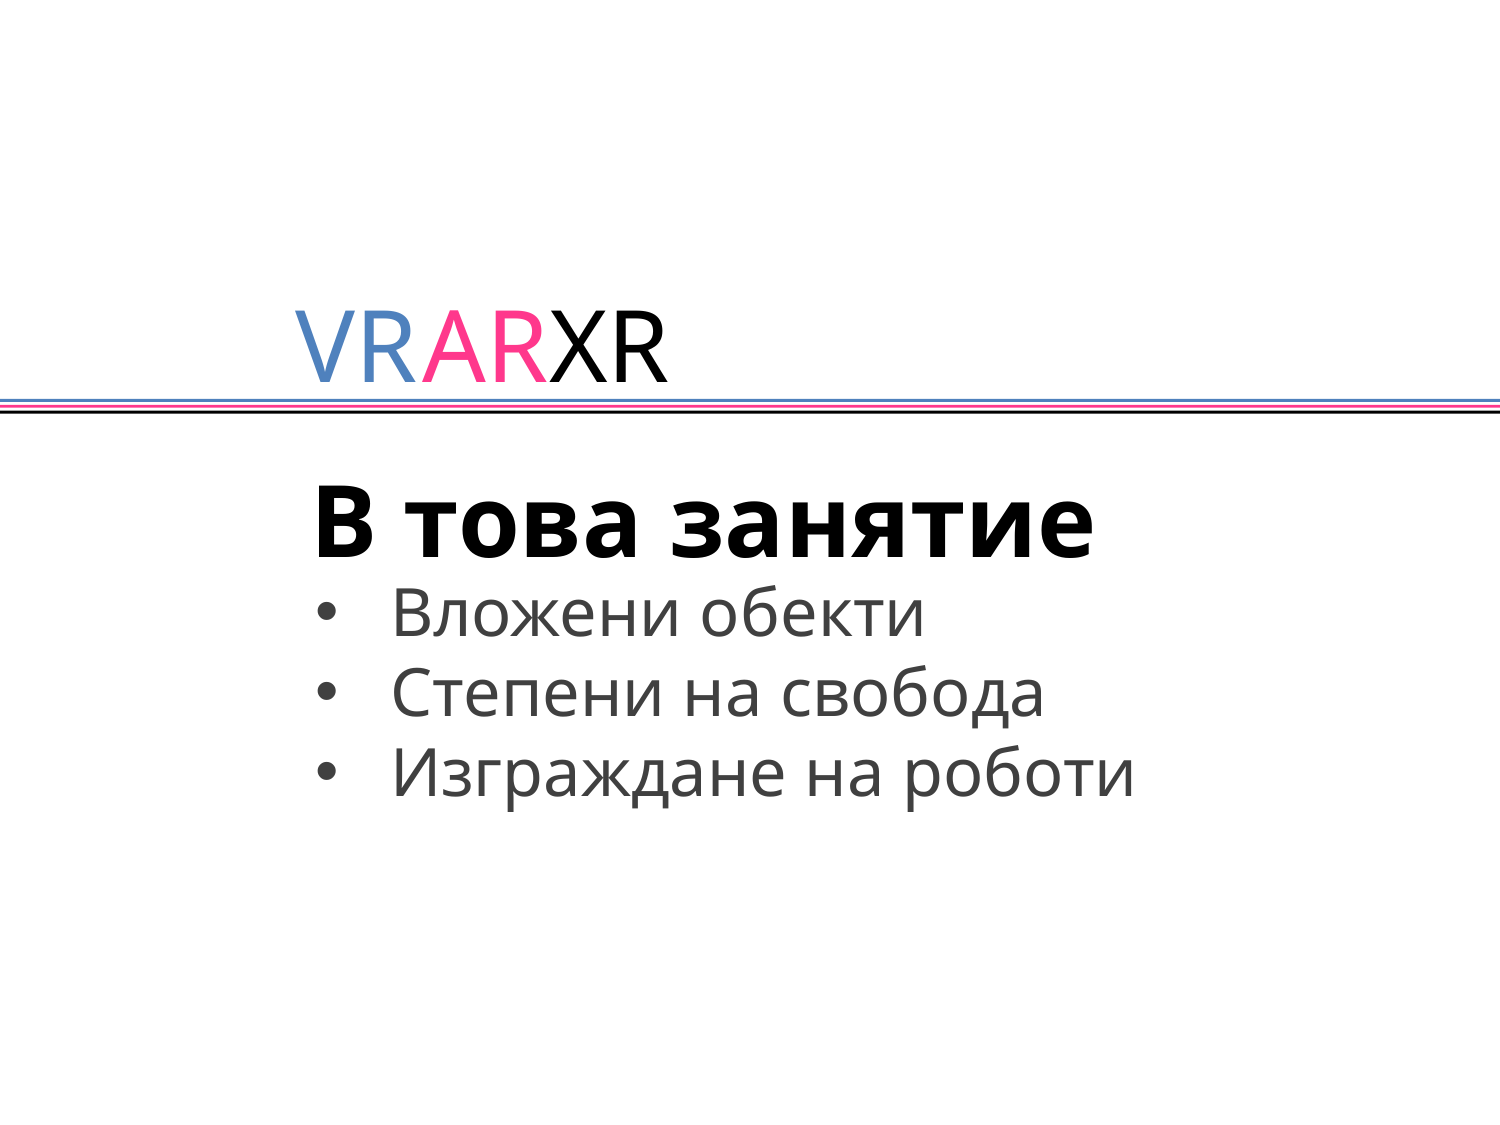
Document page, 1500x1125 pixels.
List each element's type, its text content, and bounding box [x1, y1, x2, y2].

list Вложени обекти Степени на свобода Изграждане на роботи [300, 562, 1455, 1088]
list В това занятие [295, 450, 1450, 563]
